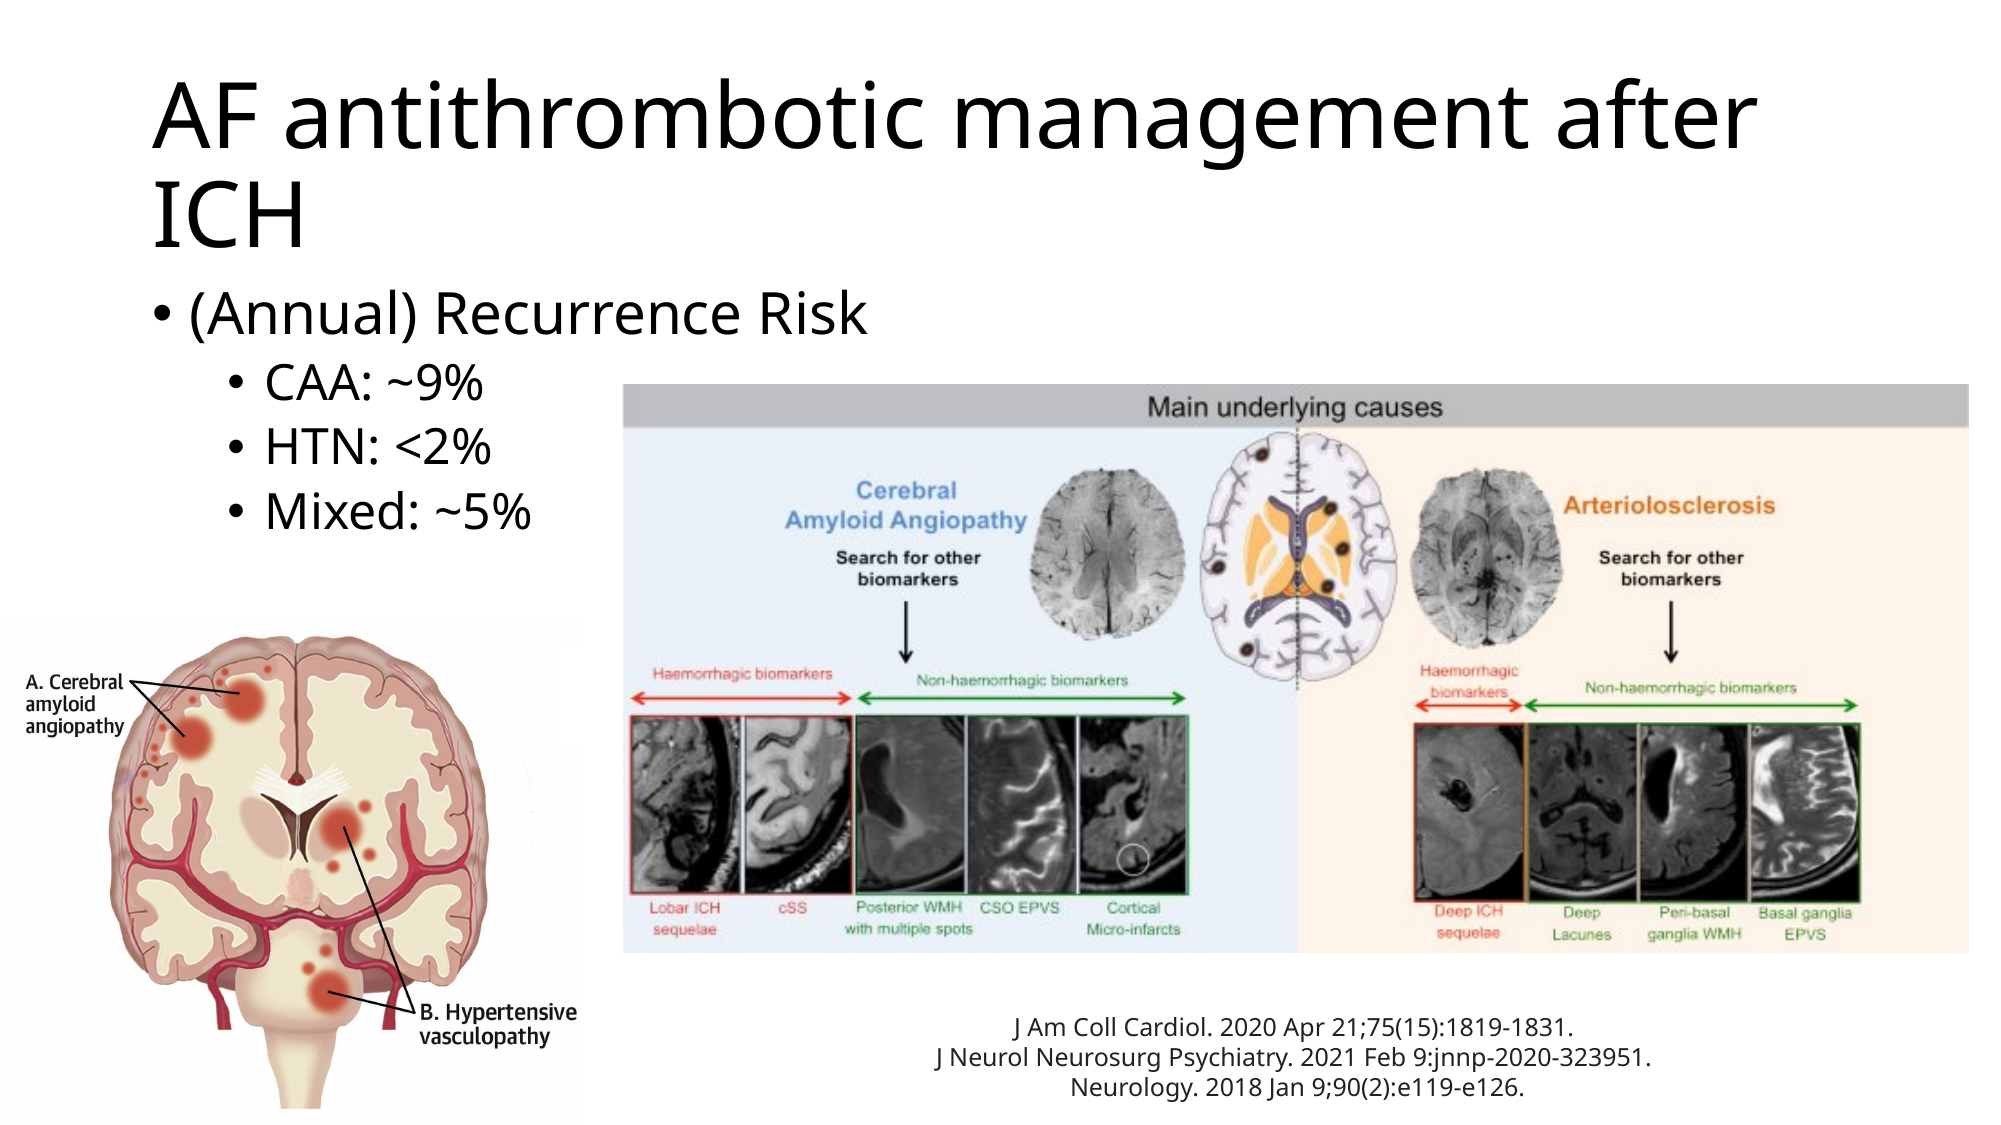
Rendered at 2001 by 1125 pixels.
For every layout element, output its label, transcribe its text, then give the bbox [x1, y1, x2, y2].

title AF antithrombotic management after ICH [137, 59, 1863, 278]
list (Annual) Recurrence Risk CAA: ~9% HTN: <2% Mixed: ~5% [137, 276, 1056, 593]
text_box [0, 621, 605, 1125]
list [621, 384, 1969, 953]
footer J Am Coll Cardiol. 2020 Apr 21;75(15):1819-1831. J Neurol Neurosurg Psychiatry. 2021 Feb 9:jnnp-2020-323951. Neurology. 2018 Jan 9;90(2):e119-e126. [916, 1002, 1673, 1111]
